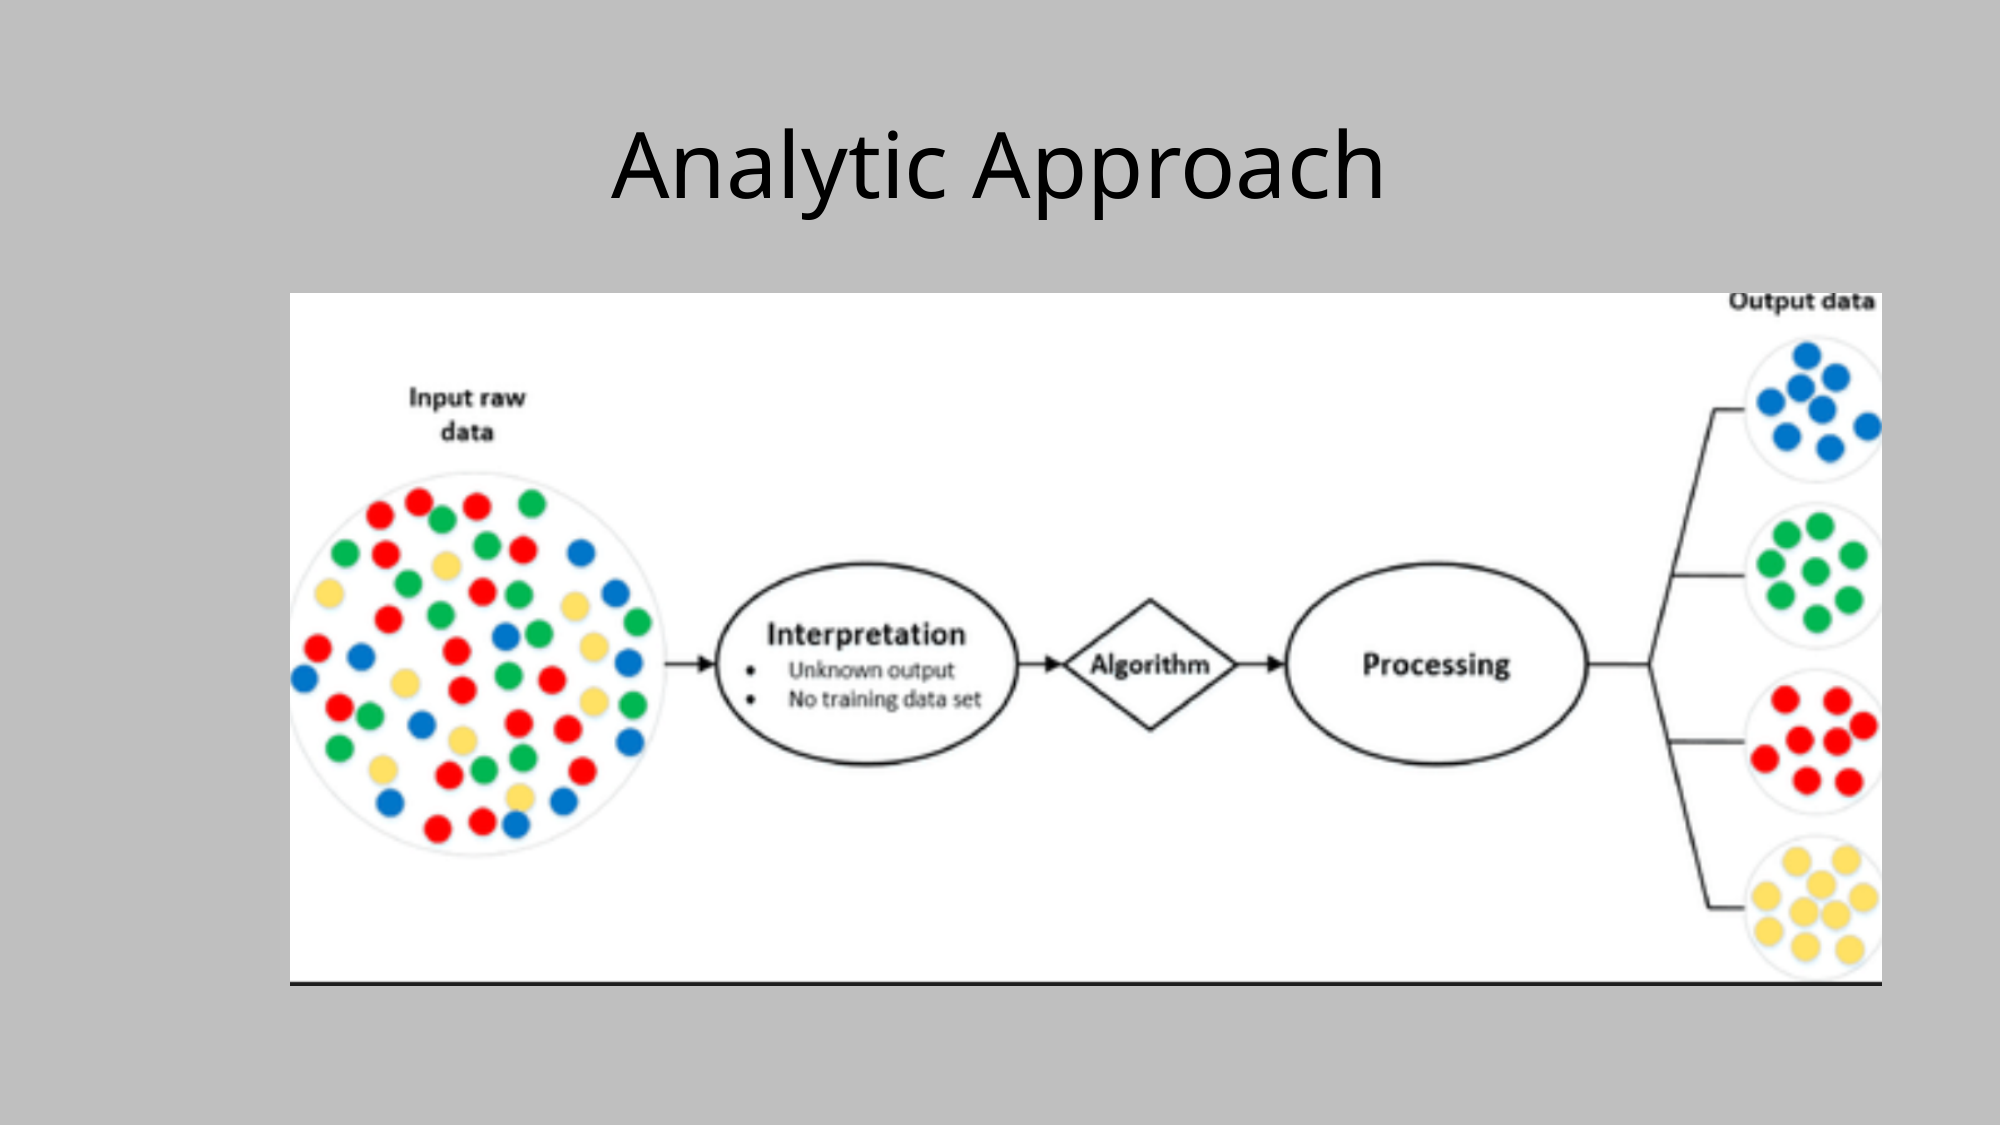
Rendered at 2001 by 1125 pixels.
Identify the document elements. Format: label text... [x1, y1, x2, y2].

title Analytic Approach [137, 59, 1863, 278]
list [290, 293, 1882, 986]
